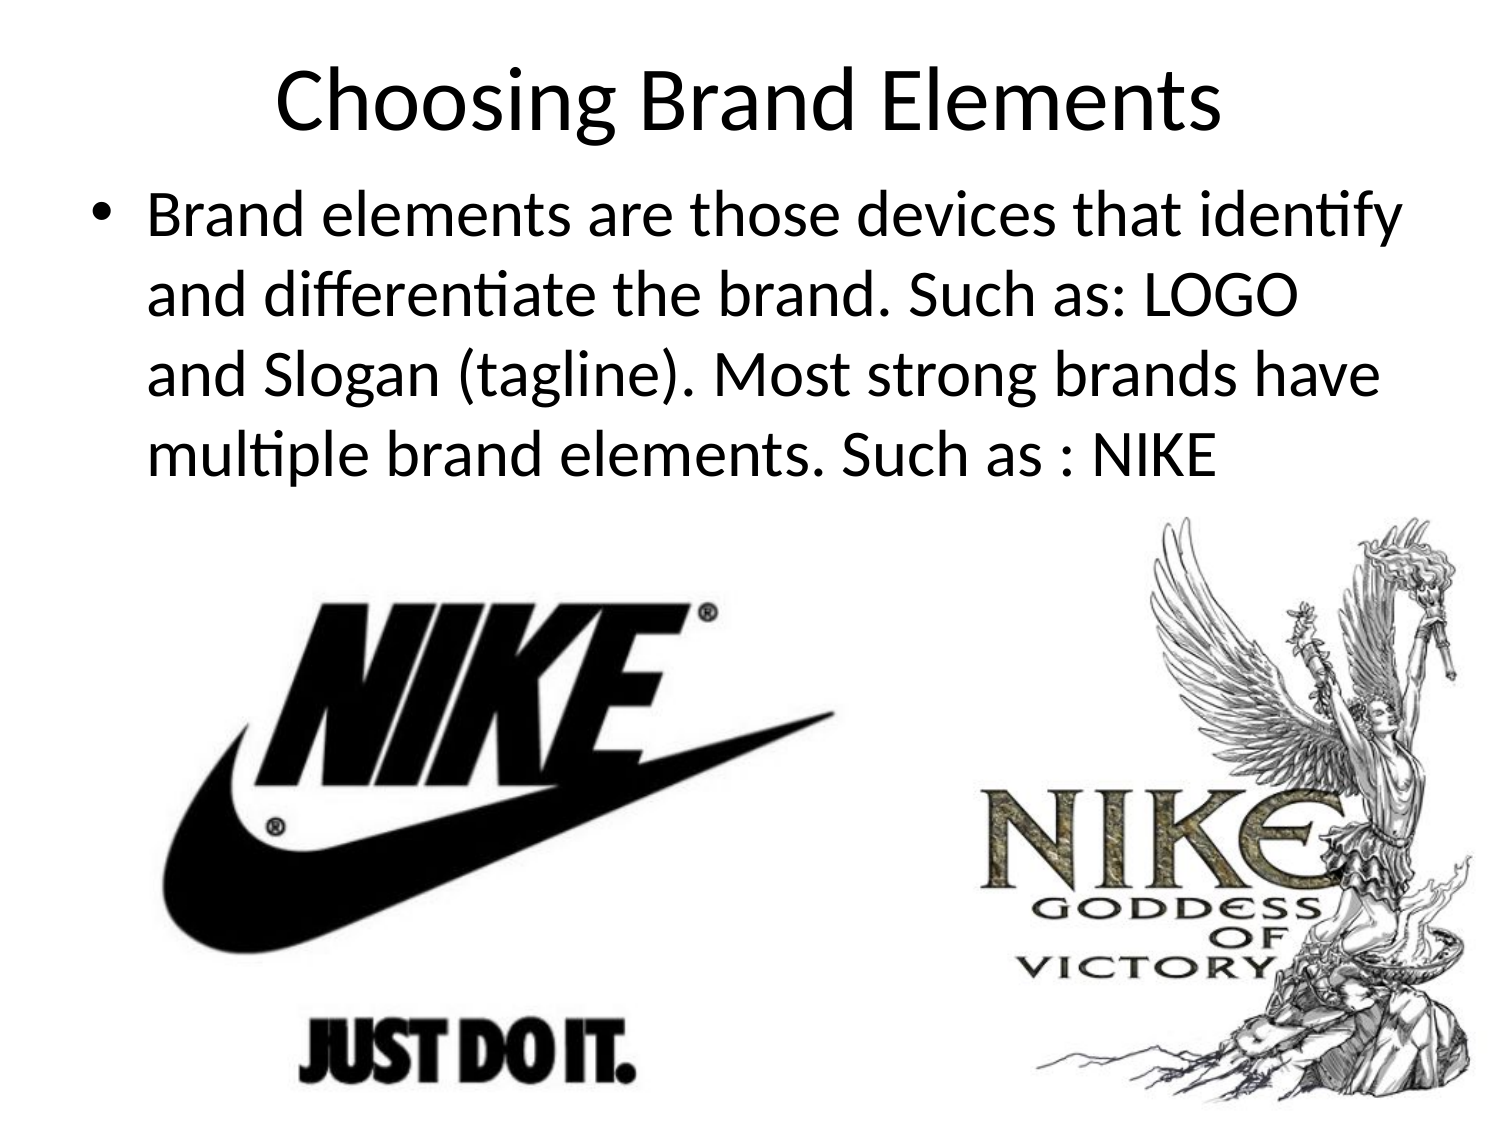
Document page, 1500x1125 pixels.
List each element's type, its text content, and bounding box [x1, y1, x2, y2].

title Choosing Brand Elements [75, 0, 1425, 162]
picture [0, 554, 938, 1125]
list Brand elements are those devices that identify and differentiate the brand. Such as: LOGO and Slogan (tagline). Most strong brands have multiple brand elements. Such as : NIKE [75, 162, 1425, 905]
picture [962, 483, 1500, 1125]
